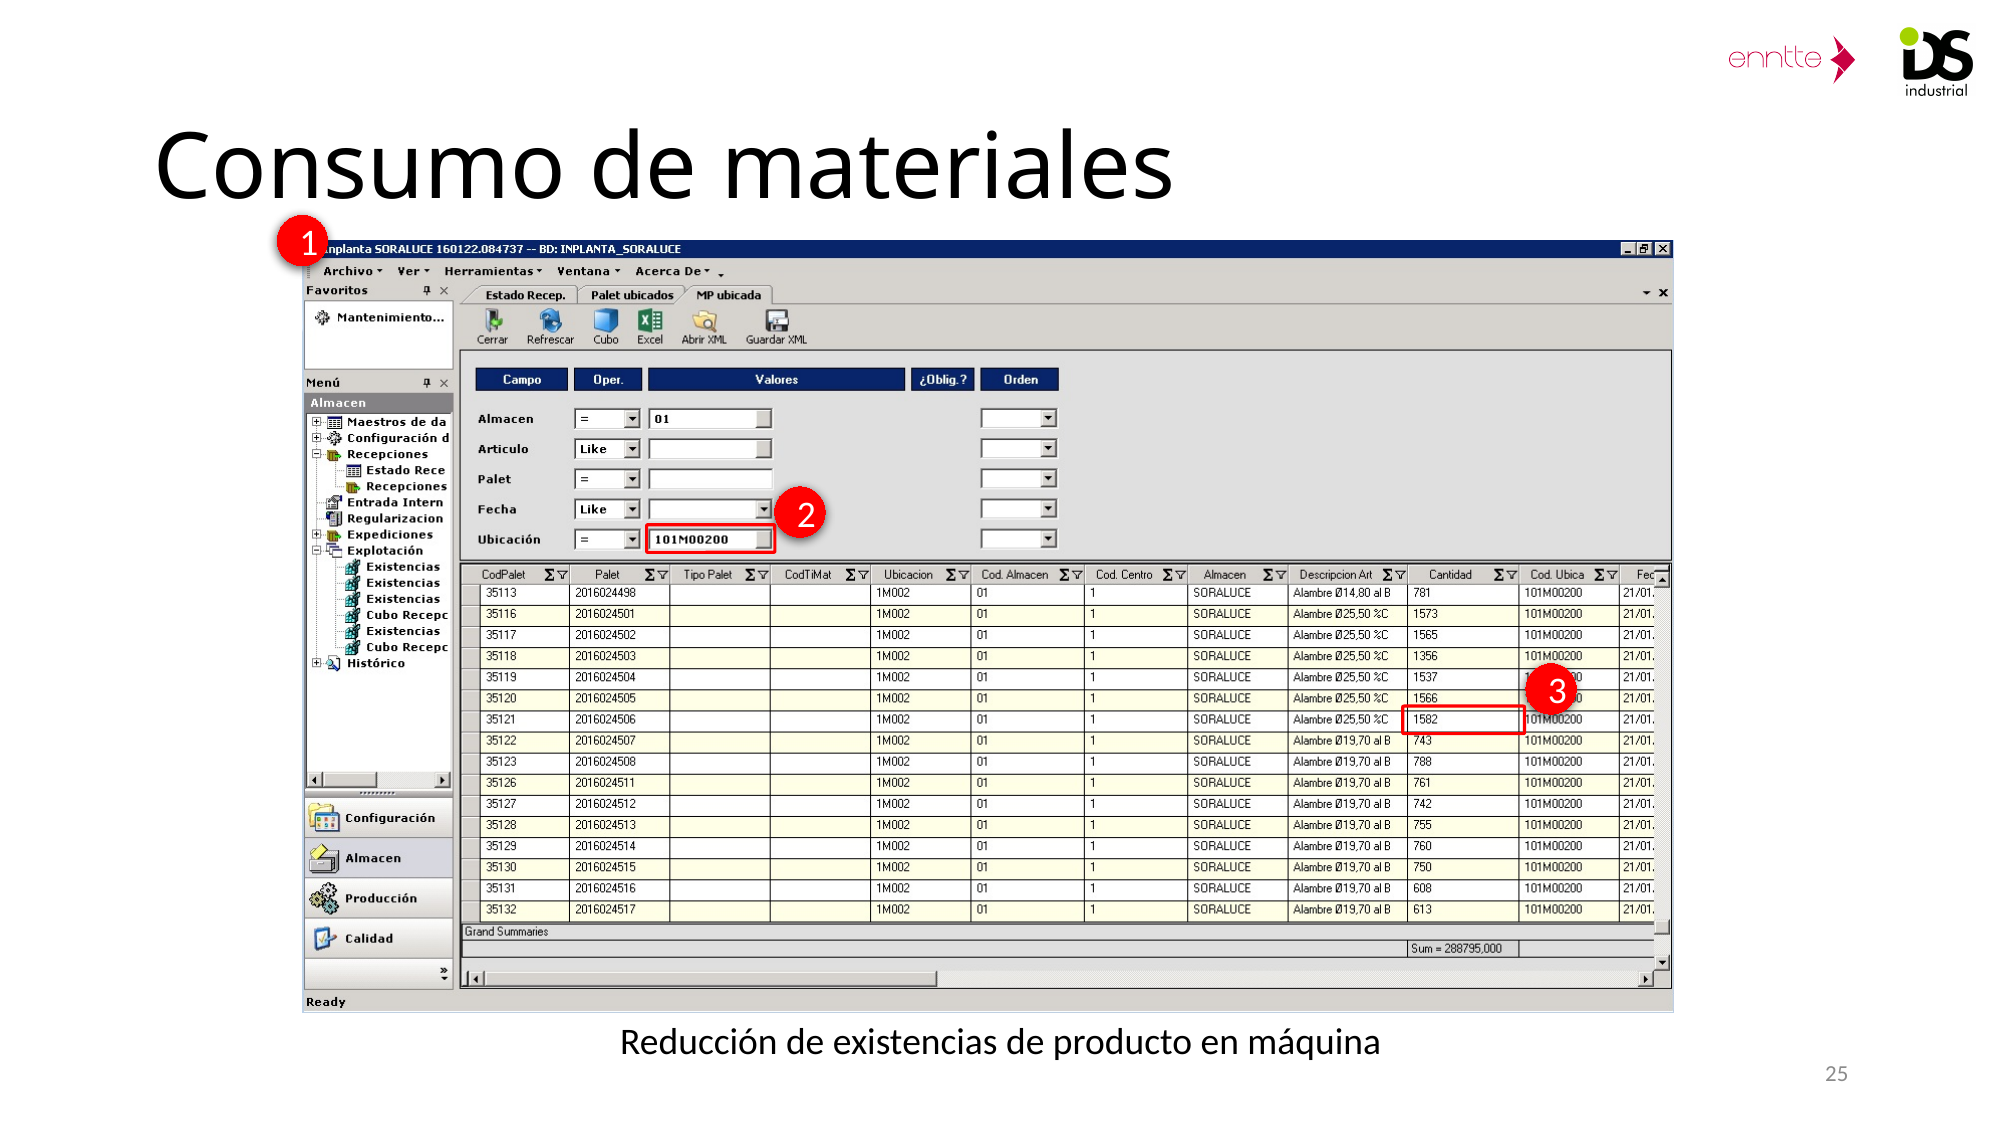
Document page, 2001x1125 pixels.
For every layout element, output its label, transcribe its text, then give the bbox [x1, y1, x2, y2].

text_box Reducción de existencias de producto en máquina [592, 1013, 1410, 1070]
picture [1897, 23, 1976, 96]
slide_number 25 [1413, 1042, 1864, 1103]
title Consumo de materiales [138, 60, 1864, 278]
picture [302, 240, 1675, 1013]
picture [1720, 33, 1864, 87]
text_box 1 [277, 215, 328, 266]
